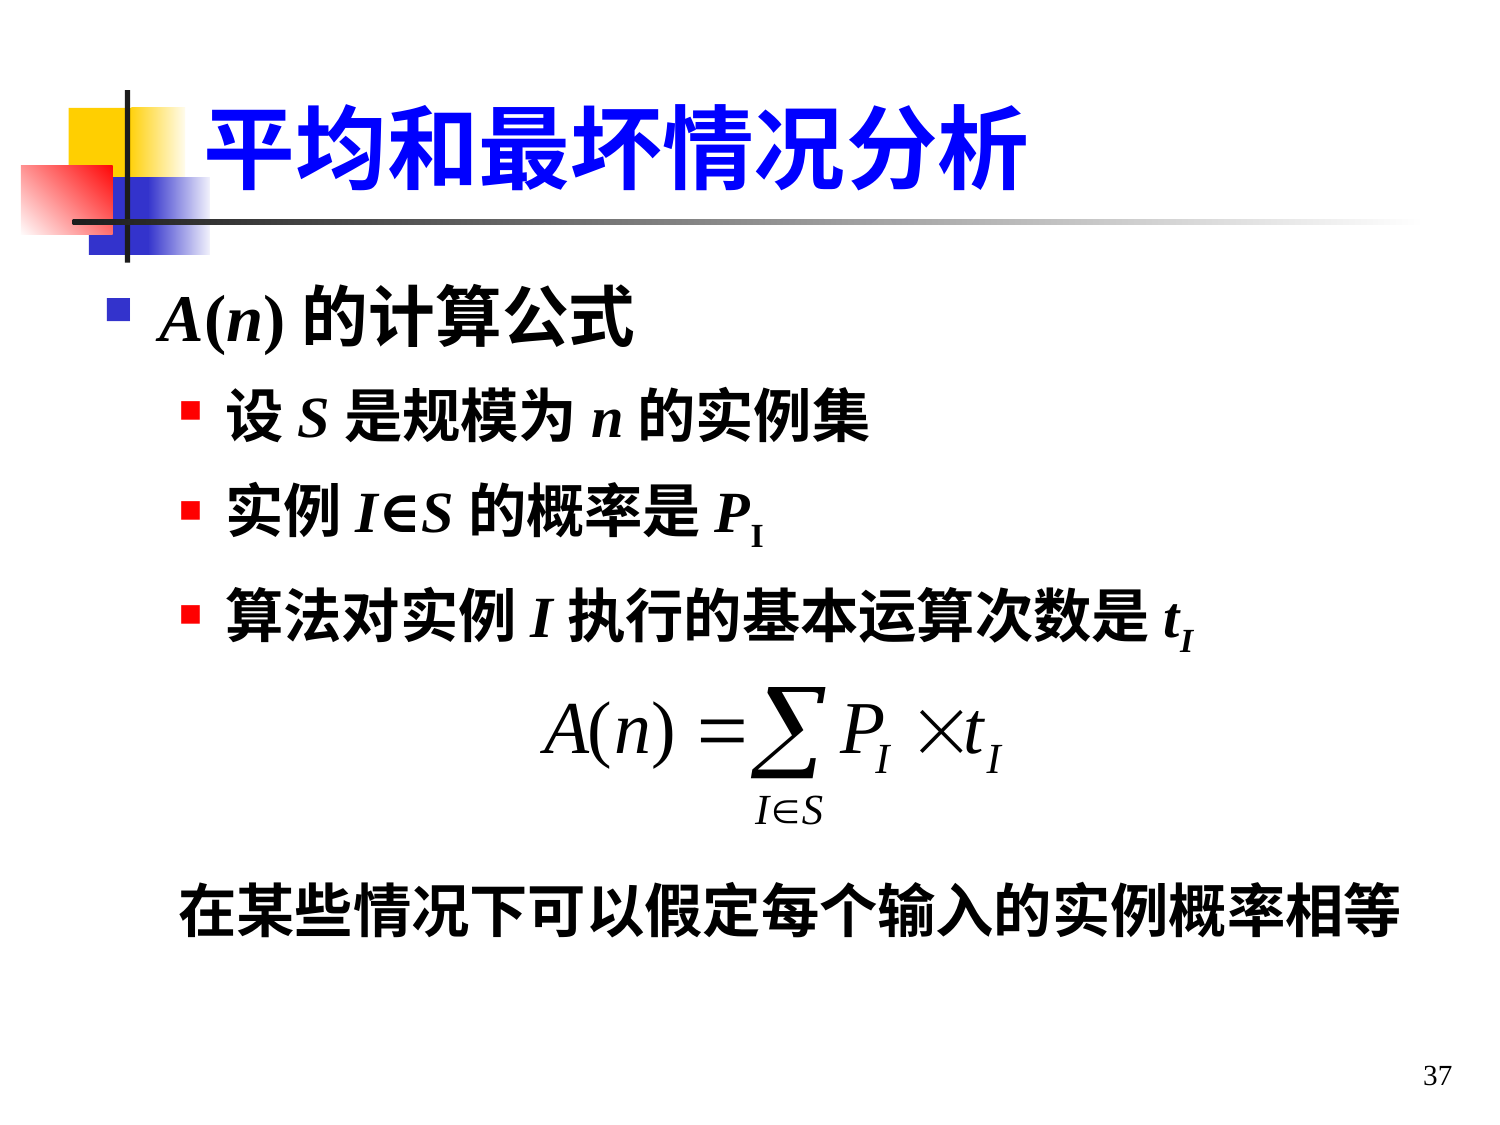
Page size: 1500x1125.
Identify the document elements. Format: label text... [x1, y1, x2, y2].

picture [525, 668, 1031, 847]
title 平均和最坏情况分析 [188, 35, 1468, 208]
list A(n)的计算公式 设S是规模为n的实例集 实例I∈S的概率是PI 算法对实例I执行的基本运算次数是tI 在某些情况下可以假定每个输入的实例概率相等 [88, 267, 1459, 1083]
slide_number 37 [1155, 1024, 1468, 1100]
